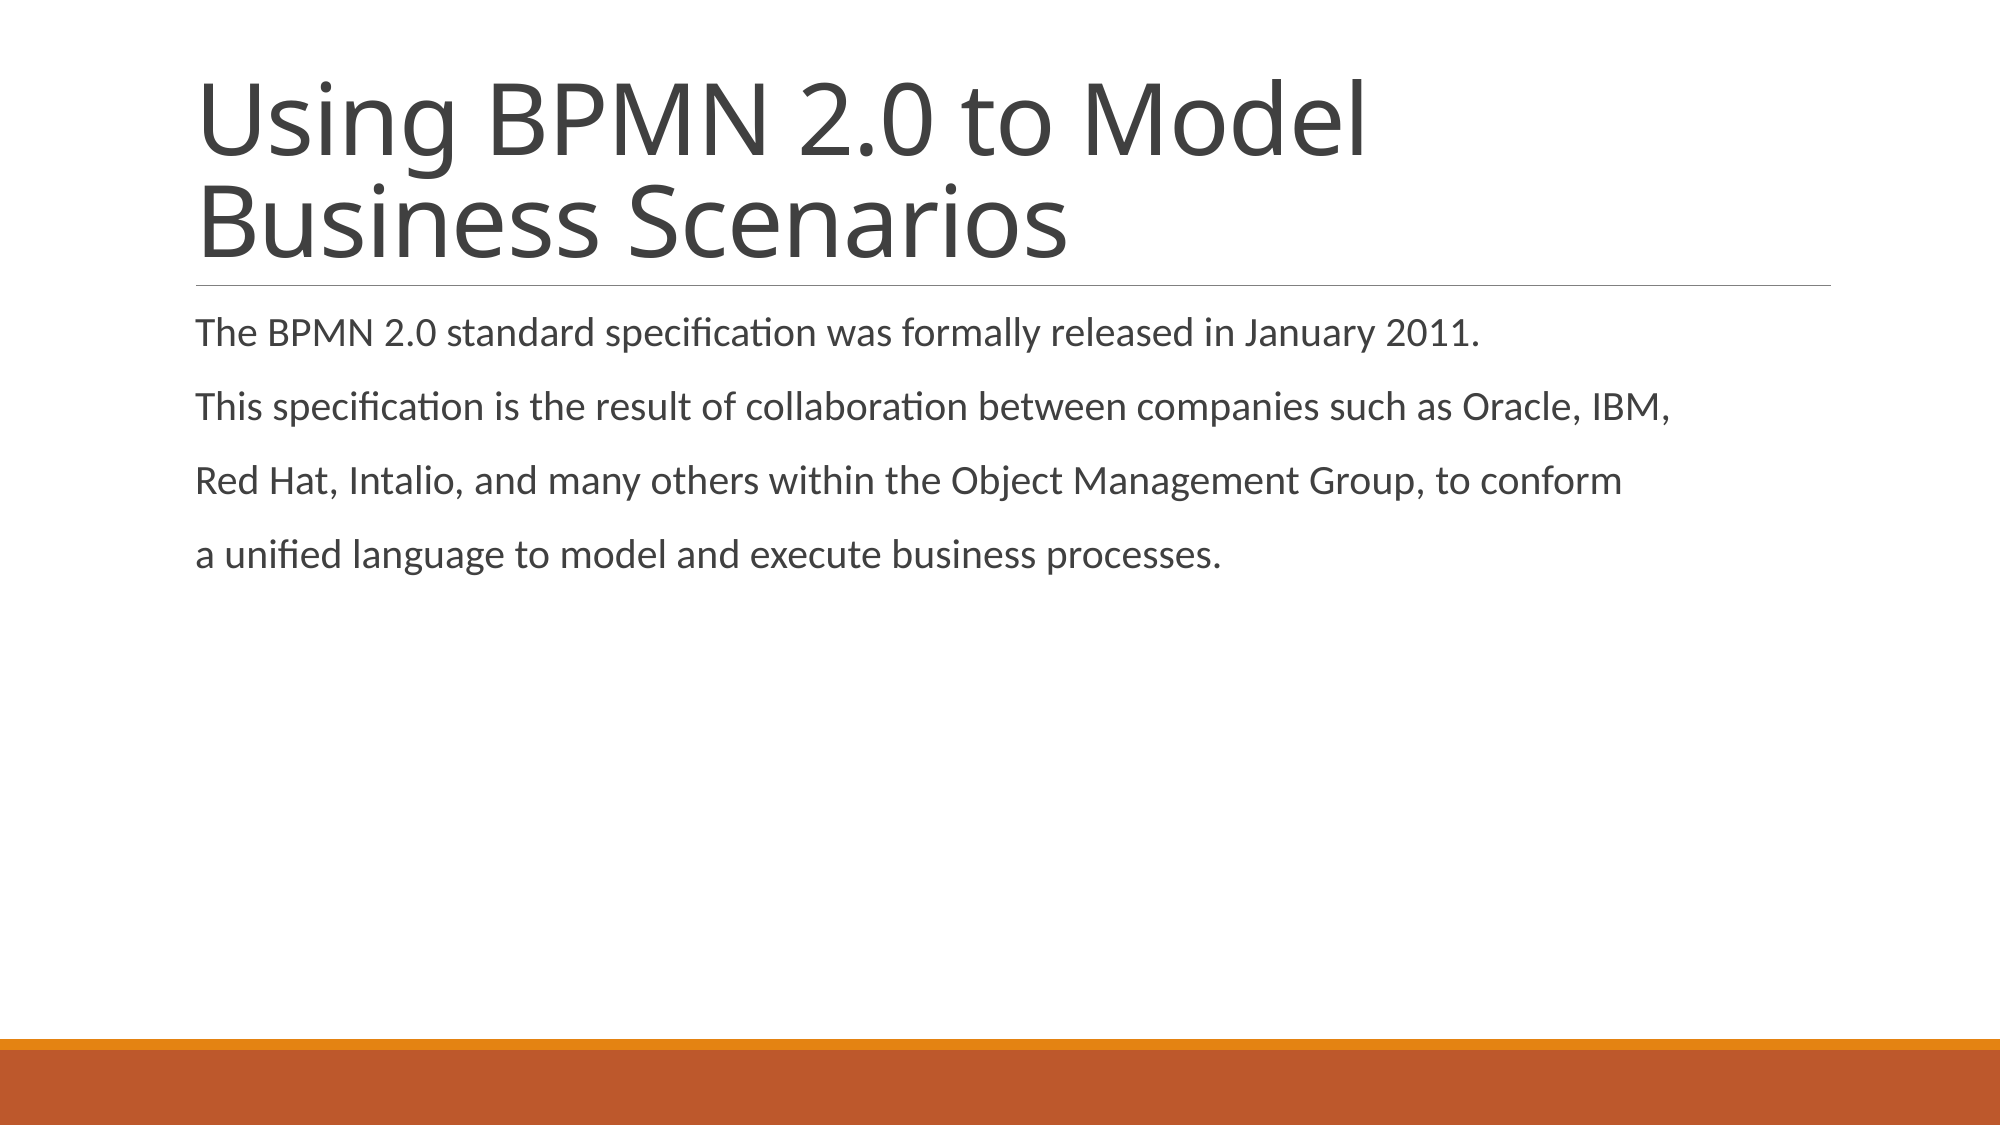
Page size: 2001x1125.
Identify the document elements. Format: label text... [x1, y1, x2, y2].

list The BPMN 2.0 standard specification was formally released in January 2011. This specification is the result of collaboration between companies such as Oracle, IBM, Red Hat, Intalio, and many others within the Object Management Group, to conform a unified language to model and execute business processes. [180, 302, 1830, 963]
title Using BPMN 2.0 to Model Business Scenarios [180, 47, 1830, 285]
